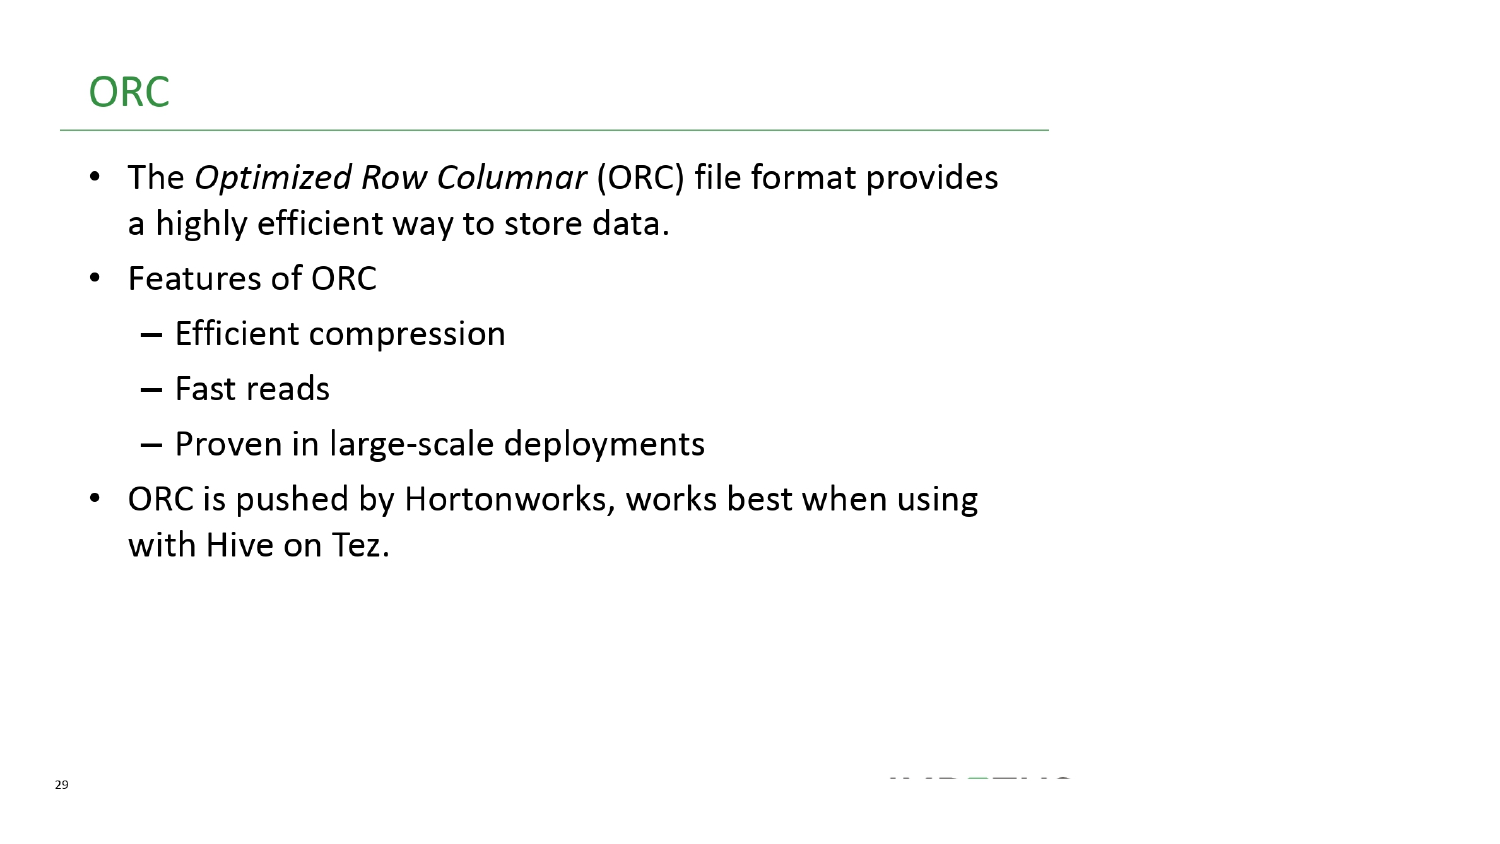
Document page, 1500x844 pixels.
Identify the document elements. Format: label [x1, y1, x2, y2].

picture [24, 24, 1084, 819]
